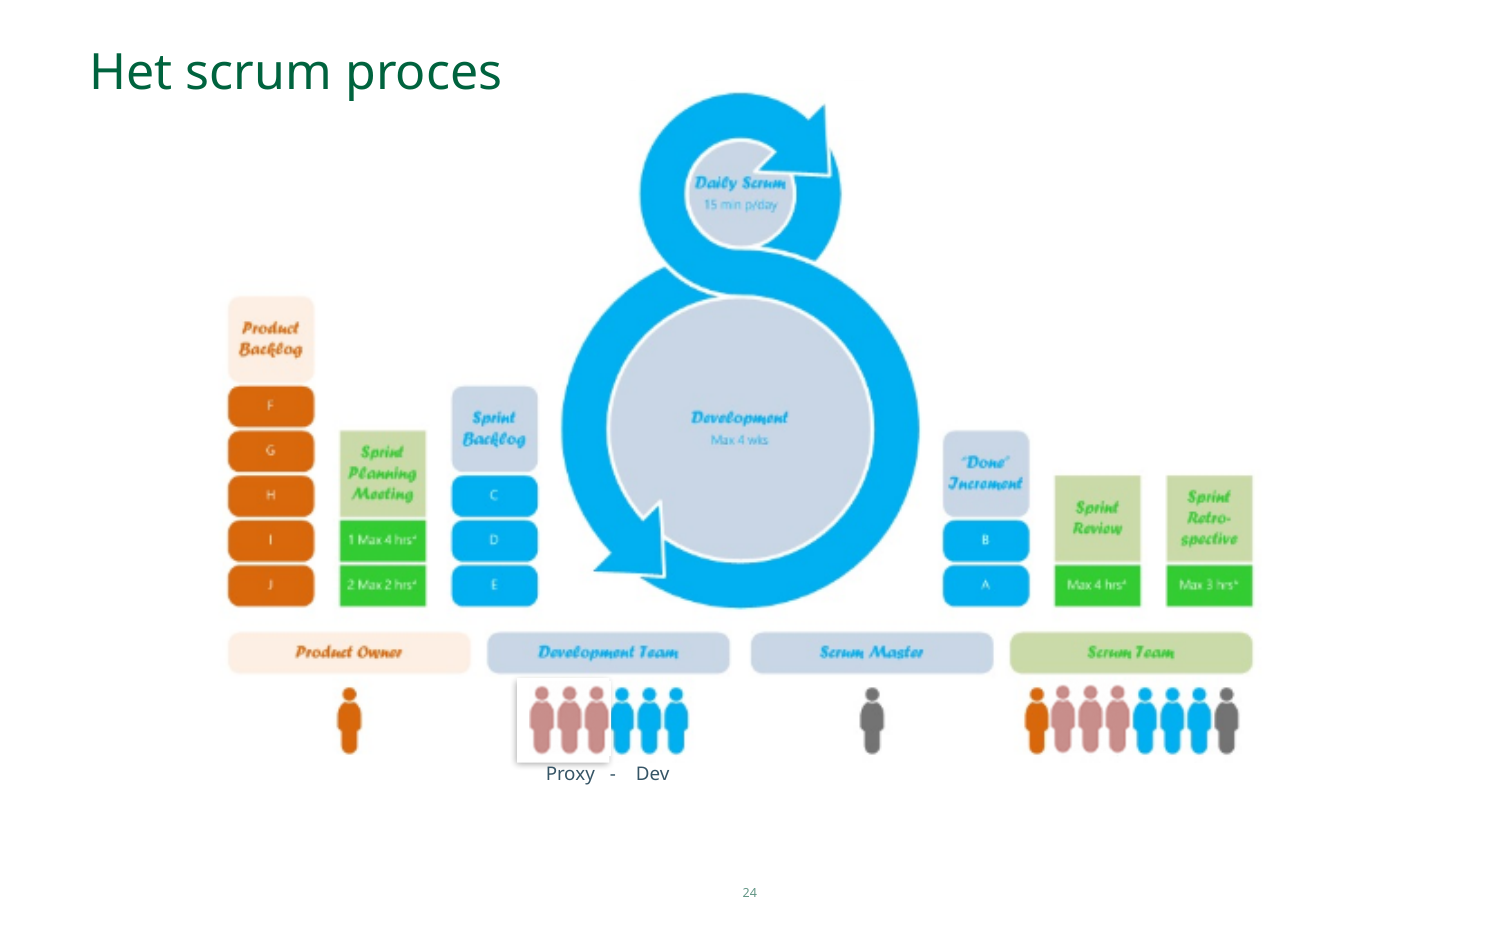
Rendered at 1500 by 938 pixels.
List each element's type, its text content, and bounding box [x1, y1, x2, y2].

text_box Proxy - Dev [531, 771, 702, 791]
slide_number 24 [711, 868, 789, 919]
text_box Het scrum proces [74, 31, 1207, 108]
picture [204, 79, 1290, 763]
